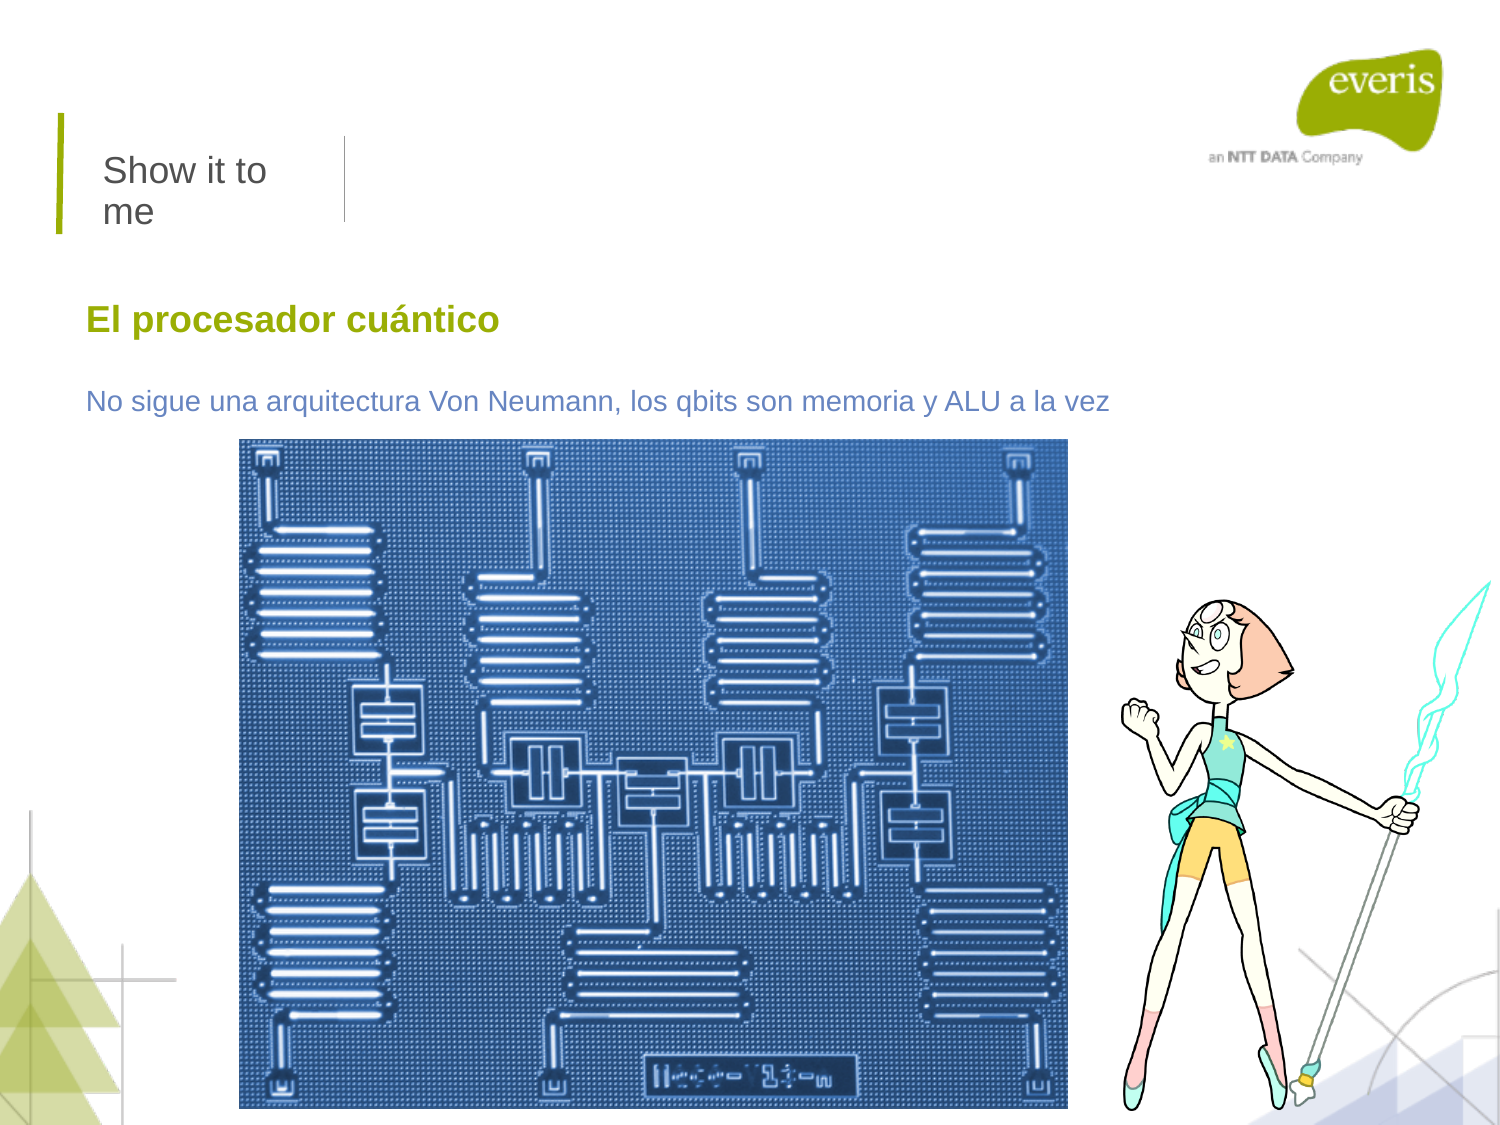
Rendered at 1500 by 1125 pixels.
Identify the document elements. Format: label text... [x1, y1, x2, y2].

picture [1199, 27, 1453, 186]
list No sigue una arquitectura Von Neumann, los qbits son memoria y ALU a la vez [71, 379, 1437, 453]
list Show it to me [87, 143, 329, 214]
picture [0, 439, 1068, 1125]
picture [1121, 580, 1500, 1125]
list El procesador cuántico [71, 292, 1437, 354]
